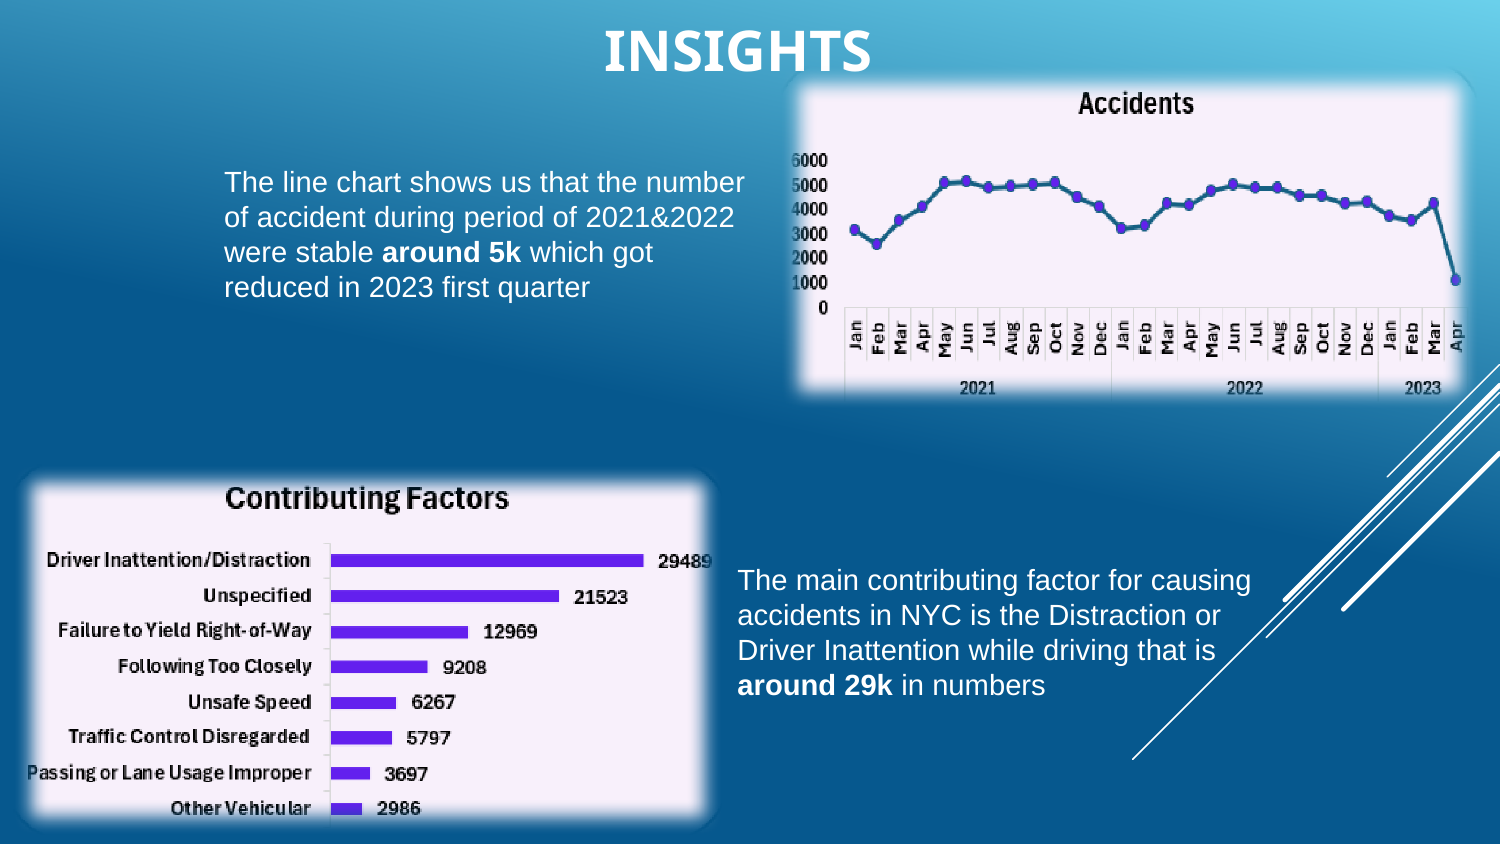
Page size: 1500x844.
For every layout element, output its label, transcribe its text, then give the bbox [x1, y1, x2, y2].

picture [12, 464, 723, 836]
text_box The main contributing factor for causing accidents in NYC is the Distraction or Driver Inattention while driving that is around 29k in numbers [723, 553, 1295, 709]
picture [781, 66, 1477, 408]
title Insights [106, 0, 1371, 94]
text_box The line chart shows us that the number of accident during period of 2021&2022 were stable around 5k which got reduced in 2023 first quarter [209, 156, 781, 311]
